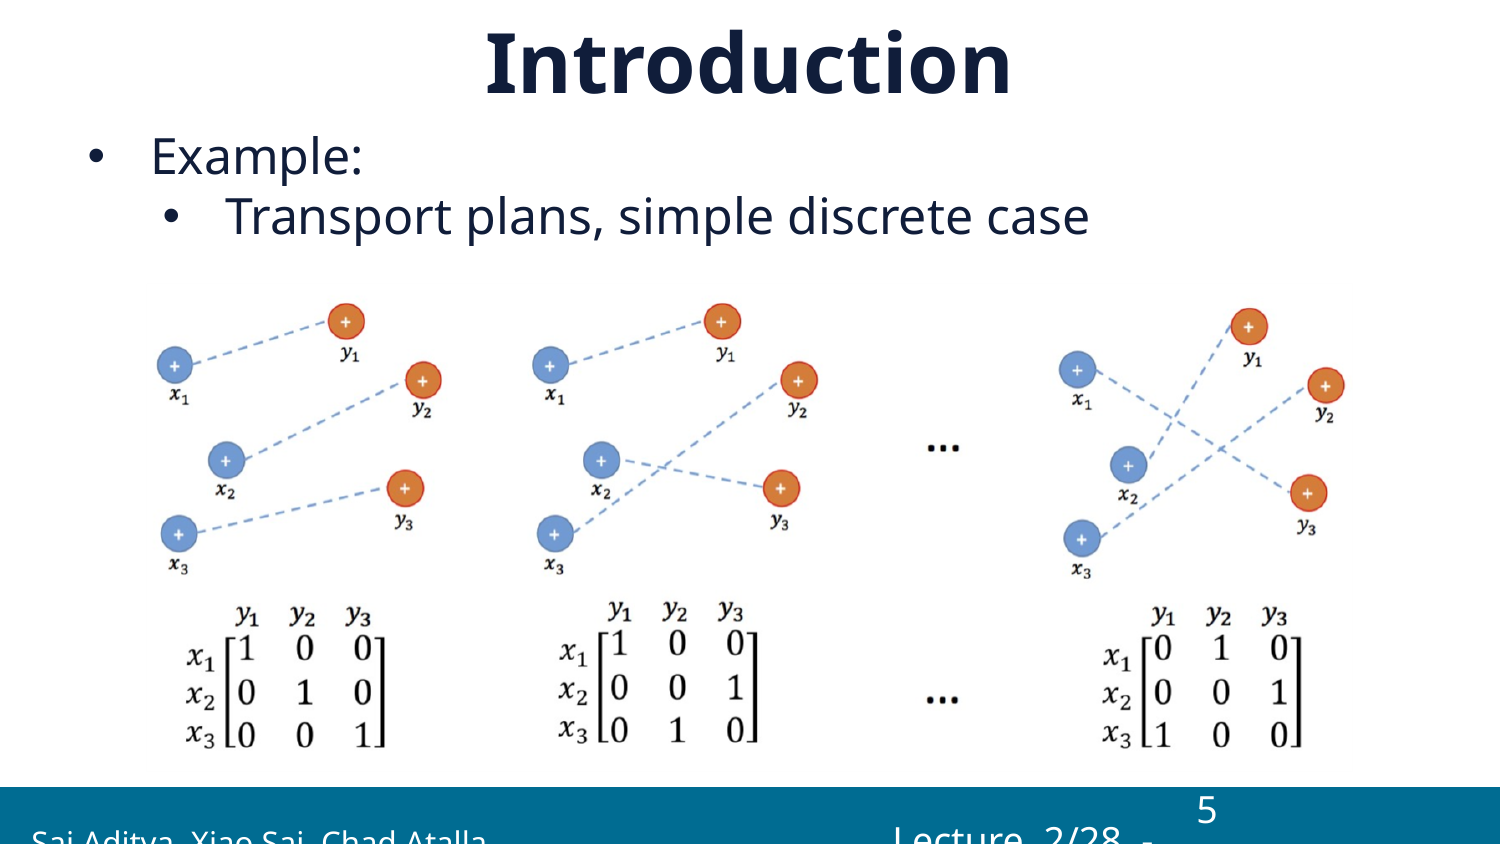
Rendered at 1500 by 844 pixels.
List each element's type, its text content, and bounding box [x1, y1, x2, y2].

picture [146, 282, 1354, 772]
slide_number ‹#› [1156, 787, 1226, 836]
title Introduction [75, 11, 1425, 110]
list Example: Transport plans, simple discrete case [75, 124, 1425, 772]
list Sai Aditya, Xiao Sai, Chad Atalla Lecture 2/28 - [0, 787, 1500, 844]
